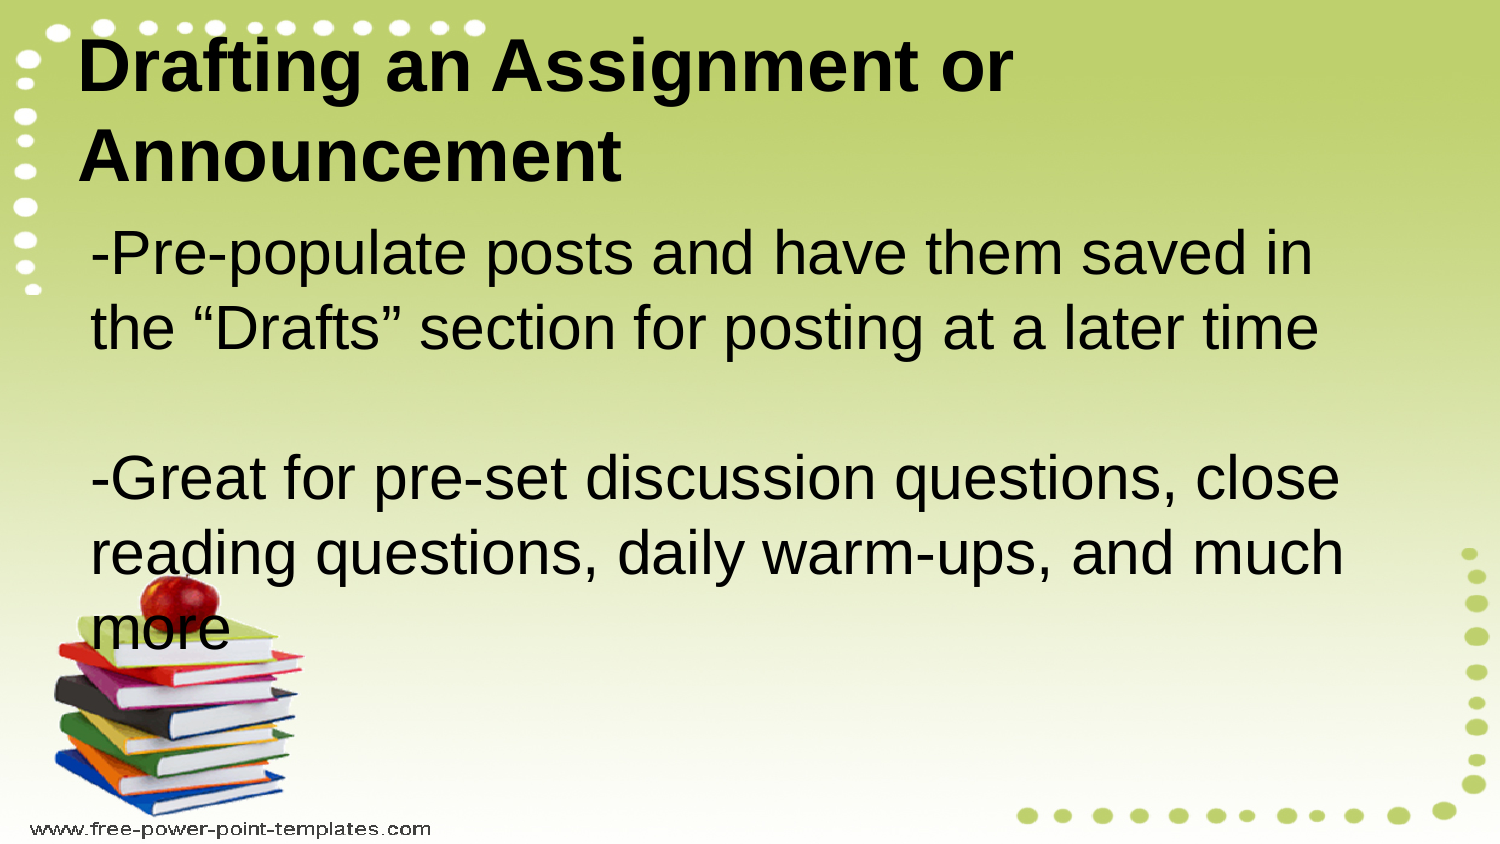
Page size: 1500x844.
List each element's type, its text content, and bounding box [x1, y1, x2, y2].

title Drafting an Assignment or Announcement [62, 71, 1413, 212]
picture [0, 0, 1500, 844]
list -Pre-populate posts and have them saved in the “Drafts” section for posting at a later time -Great for pre-set discussion questions, close reading questions, daily warm-ups, and much more [75, 196, 1425, 809]
